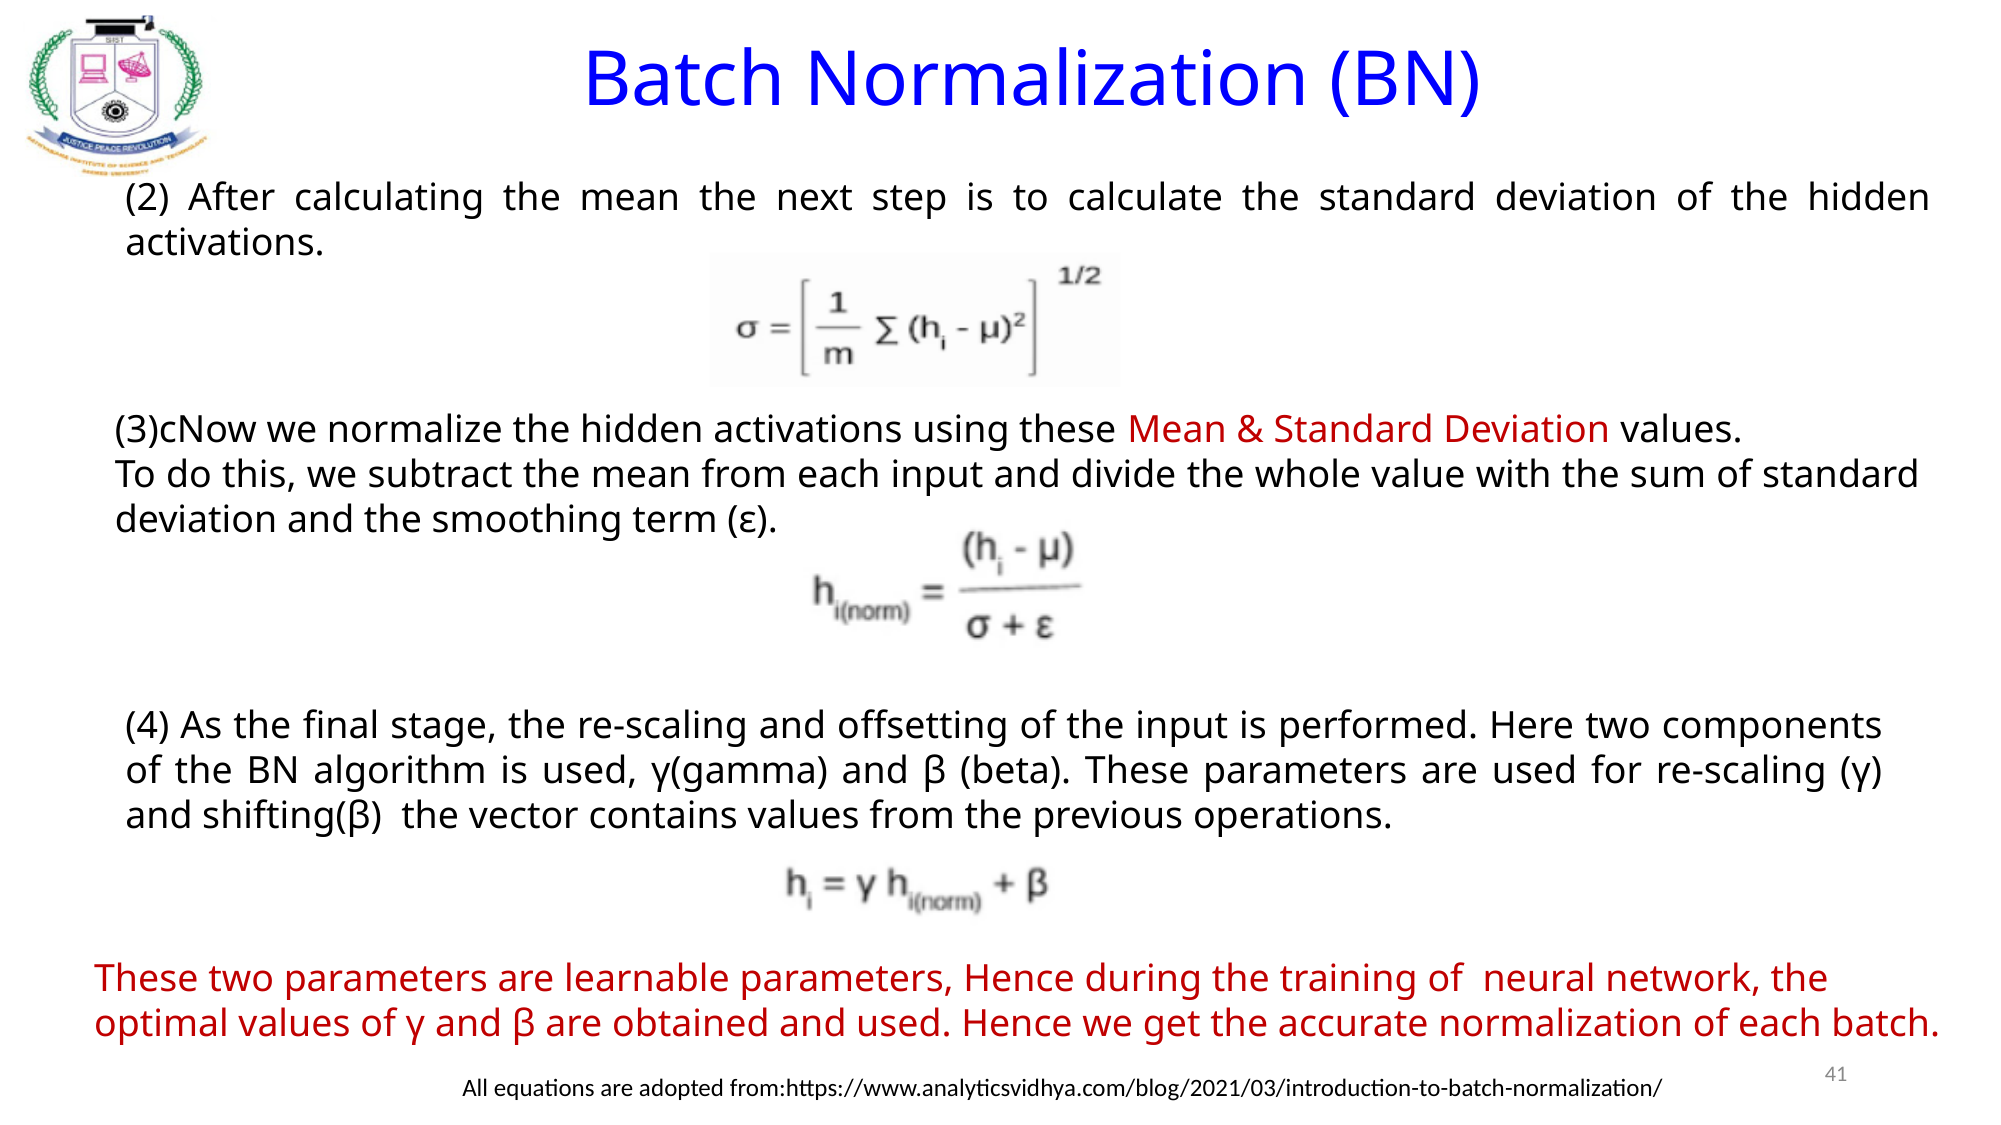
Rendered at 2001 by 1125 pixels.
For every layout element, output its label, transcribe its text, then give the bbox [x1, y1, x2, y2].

text_box These two parameters are learnable parameters, Hence during the training of neural network, the optimal values of γ and β are obtained and used. Hence we get the accurate normalization of each batch. [79, 947, 1958, 1052]
picture [677, 225, 1173, 411]
text_box Batch Normalization (BN) [232, 22, 1772, 129]
picture [747, 484, 1192, 682]
text_box (4) As the final stage, the re-scaling and offsetting of the input is performed. Here two components of the BN algorithm is used, γ(gamma) and β (beta). These parameters are used for re-scaling (γ) and shifting(β) the vector contains values from the previous operations. [110, 693, 1899, 844]
text_box All equations are adopted from:https://www.analyticsvidhya.com/blog/2021/03/introduction-to-batch-normalization/ [447, 1064, 1737, 1109]
slide_number 41 [1412, 1052, 1863, 1103]
picture [0, 0, 222, 194]
text_box (3)cNow we normalize the hidden activations using these Mean & Standard Deviation values. To do this, we subtract the mean from each input and divide the whole value with the sum of standard deviation and the smoothing term (ε). [100, 398, 1937, 548]
picture [735, 824, 1235, 977]
text_box (2) After calculating the mean the next step is to calculate the standard deviation of the hidden activations. [110, 165, 1947, 271]
